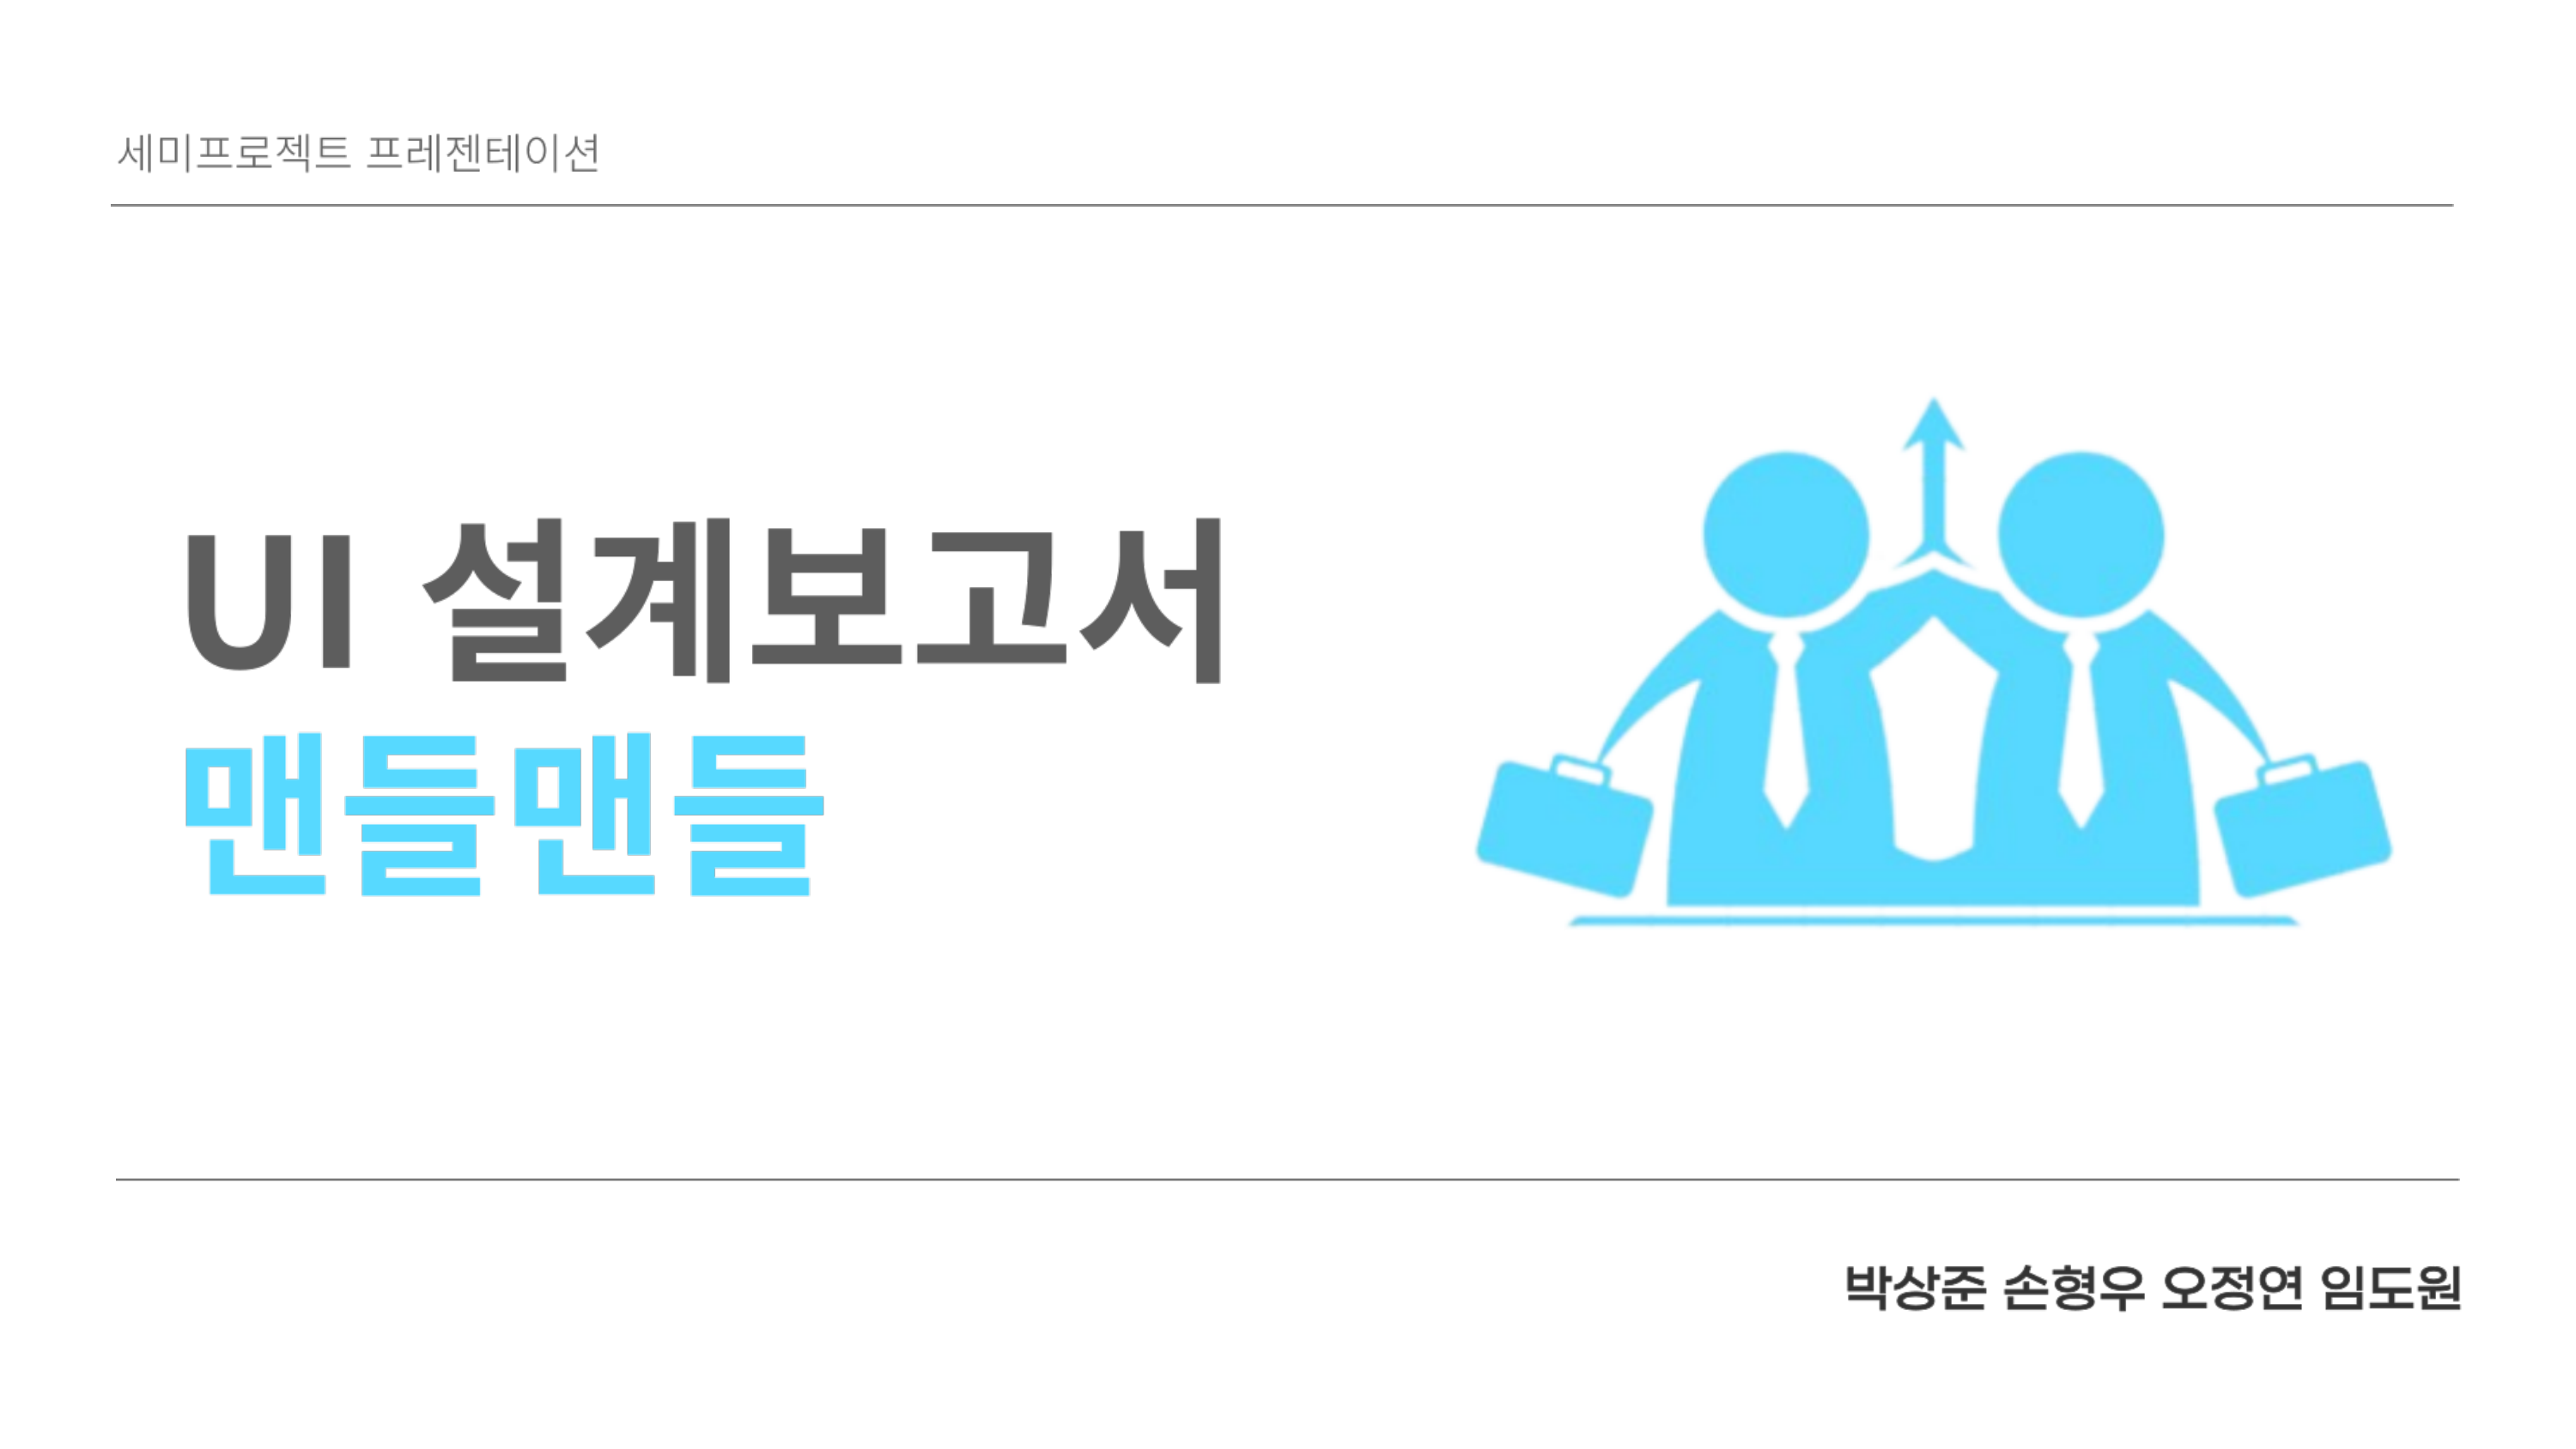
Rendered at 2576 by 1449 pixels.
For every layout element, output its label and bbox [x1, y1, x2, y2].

picture [107, 406, 1463, 1111]
picture [101, 107, 642, 225]
text_box [116, 1179, 2460, 1182]
picture [974, 1240, 2576, 1373]
text_box [1462, 269, 2420, 1067]
